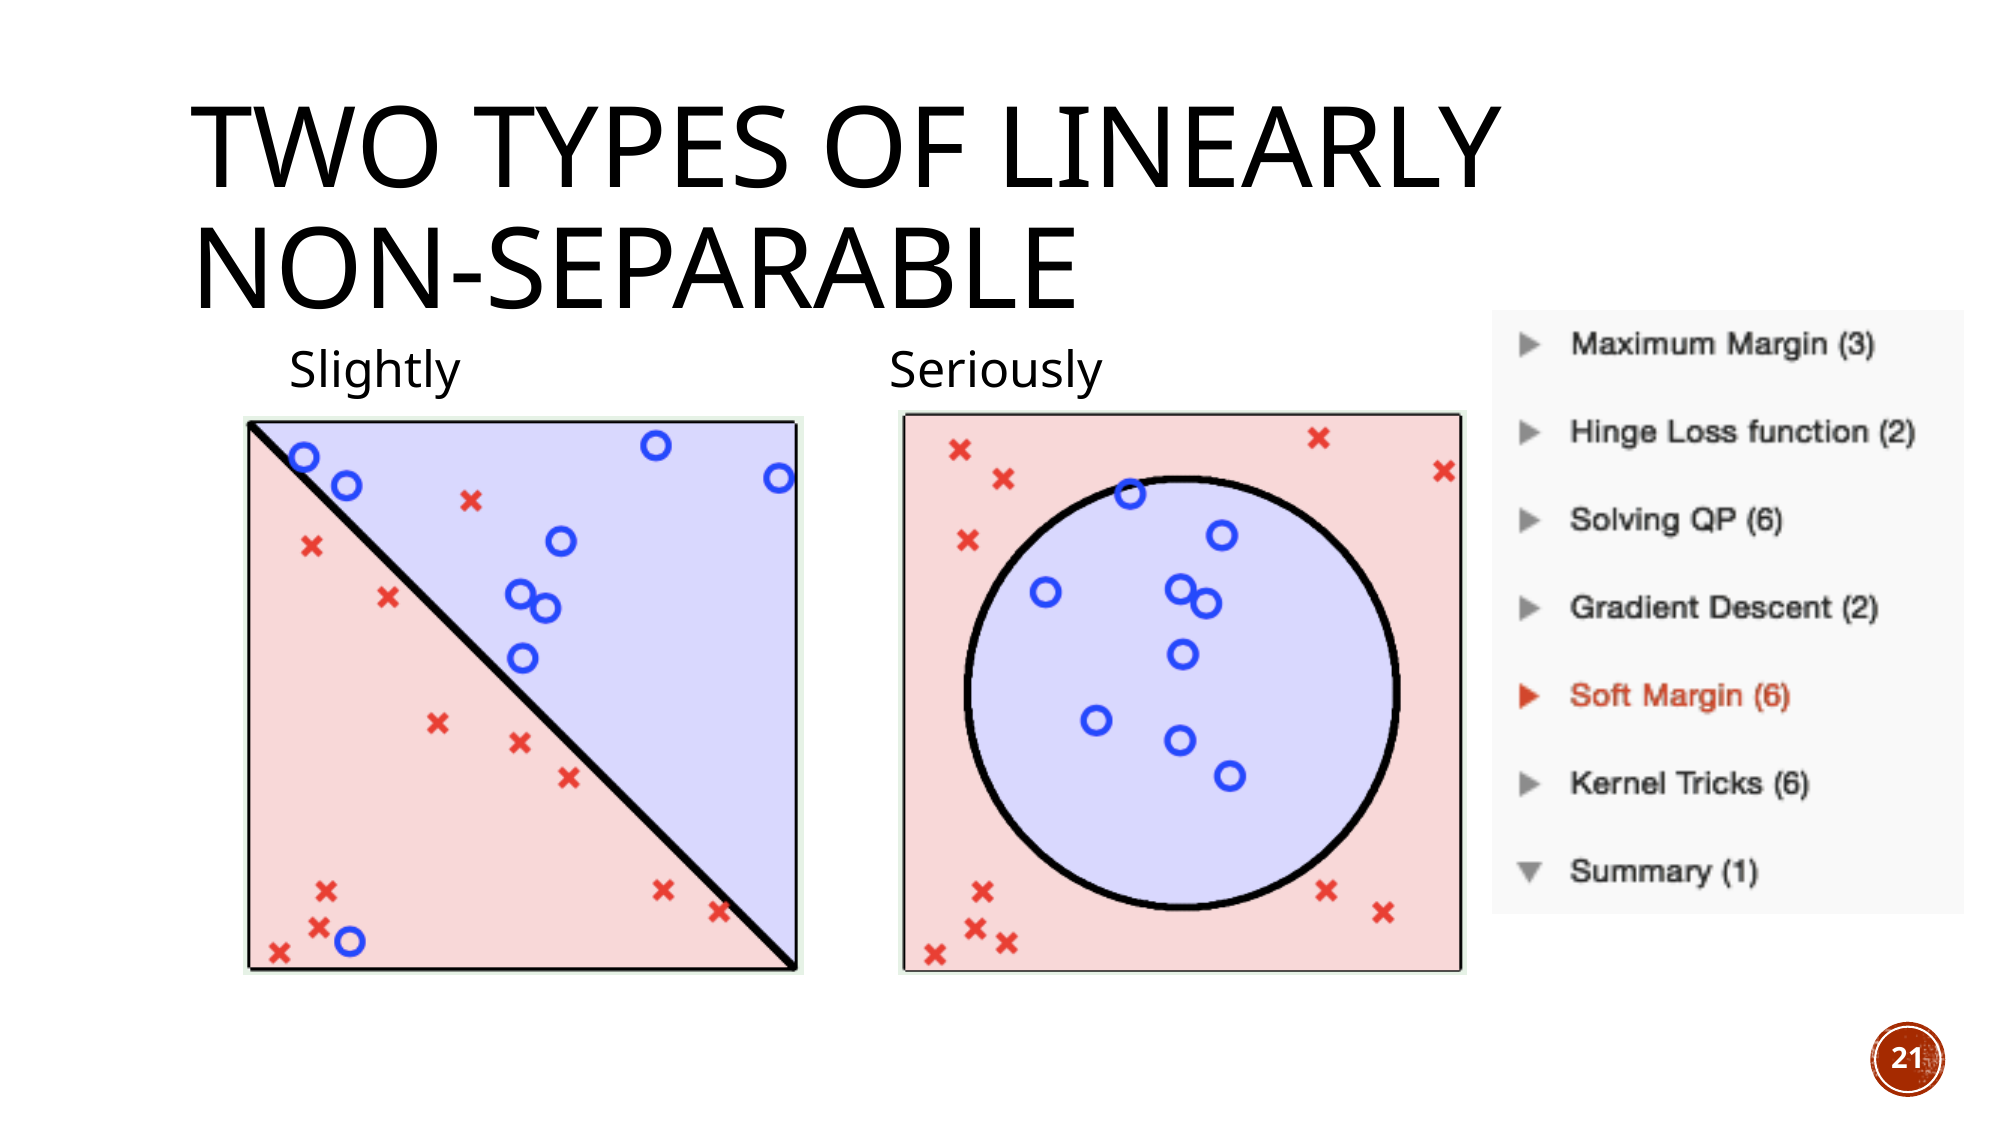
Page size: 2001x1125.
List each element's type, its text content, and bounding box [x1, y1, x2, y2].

picture [1492, 310, 1964, 914]
slide_number 21 [1855, 1028, 1961, 1089]
list Slightly Seriously [274, 337, 1248, 444]
picture [898, 410, 1467, 975]
picture [243, 416, 804, 975]
title Two types of Linearly non-separable [175, 79, 1826, 344]
